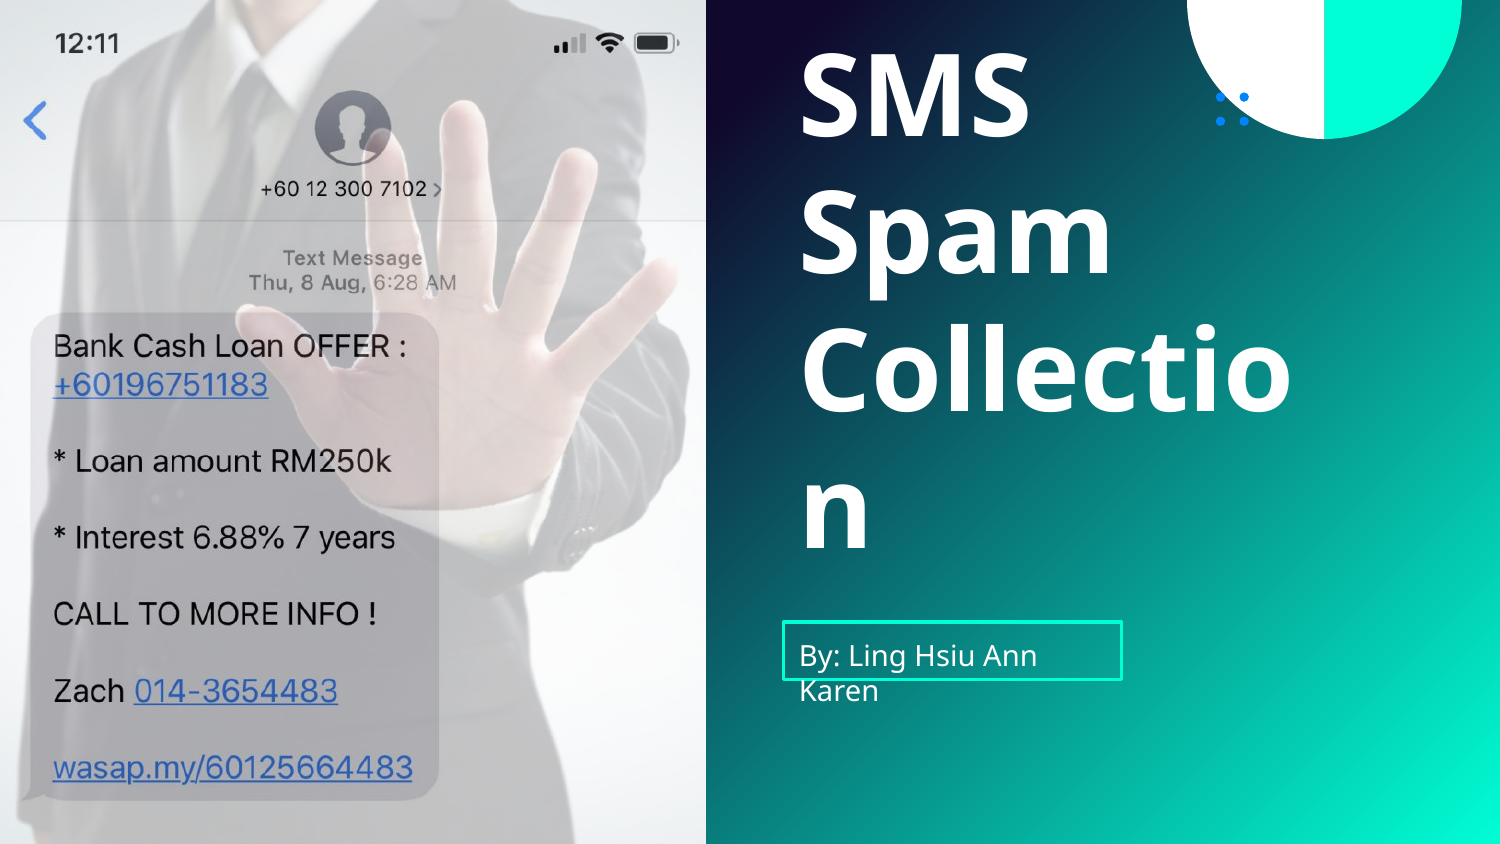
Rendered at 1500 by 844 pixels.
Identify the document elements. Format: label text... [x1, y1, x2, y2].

title SMS Spam Collection [783, 136, 1383, 587]
subtitle By: Ling Hsiu Ann Karen [782, 620, 1123, 681]
picture [0, 0, 707, 844]
